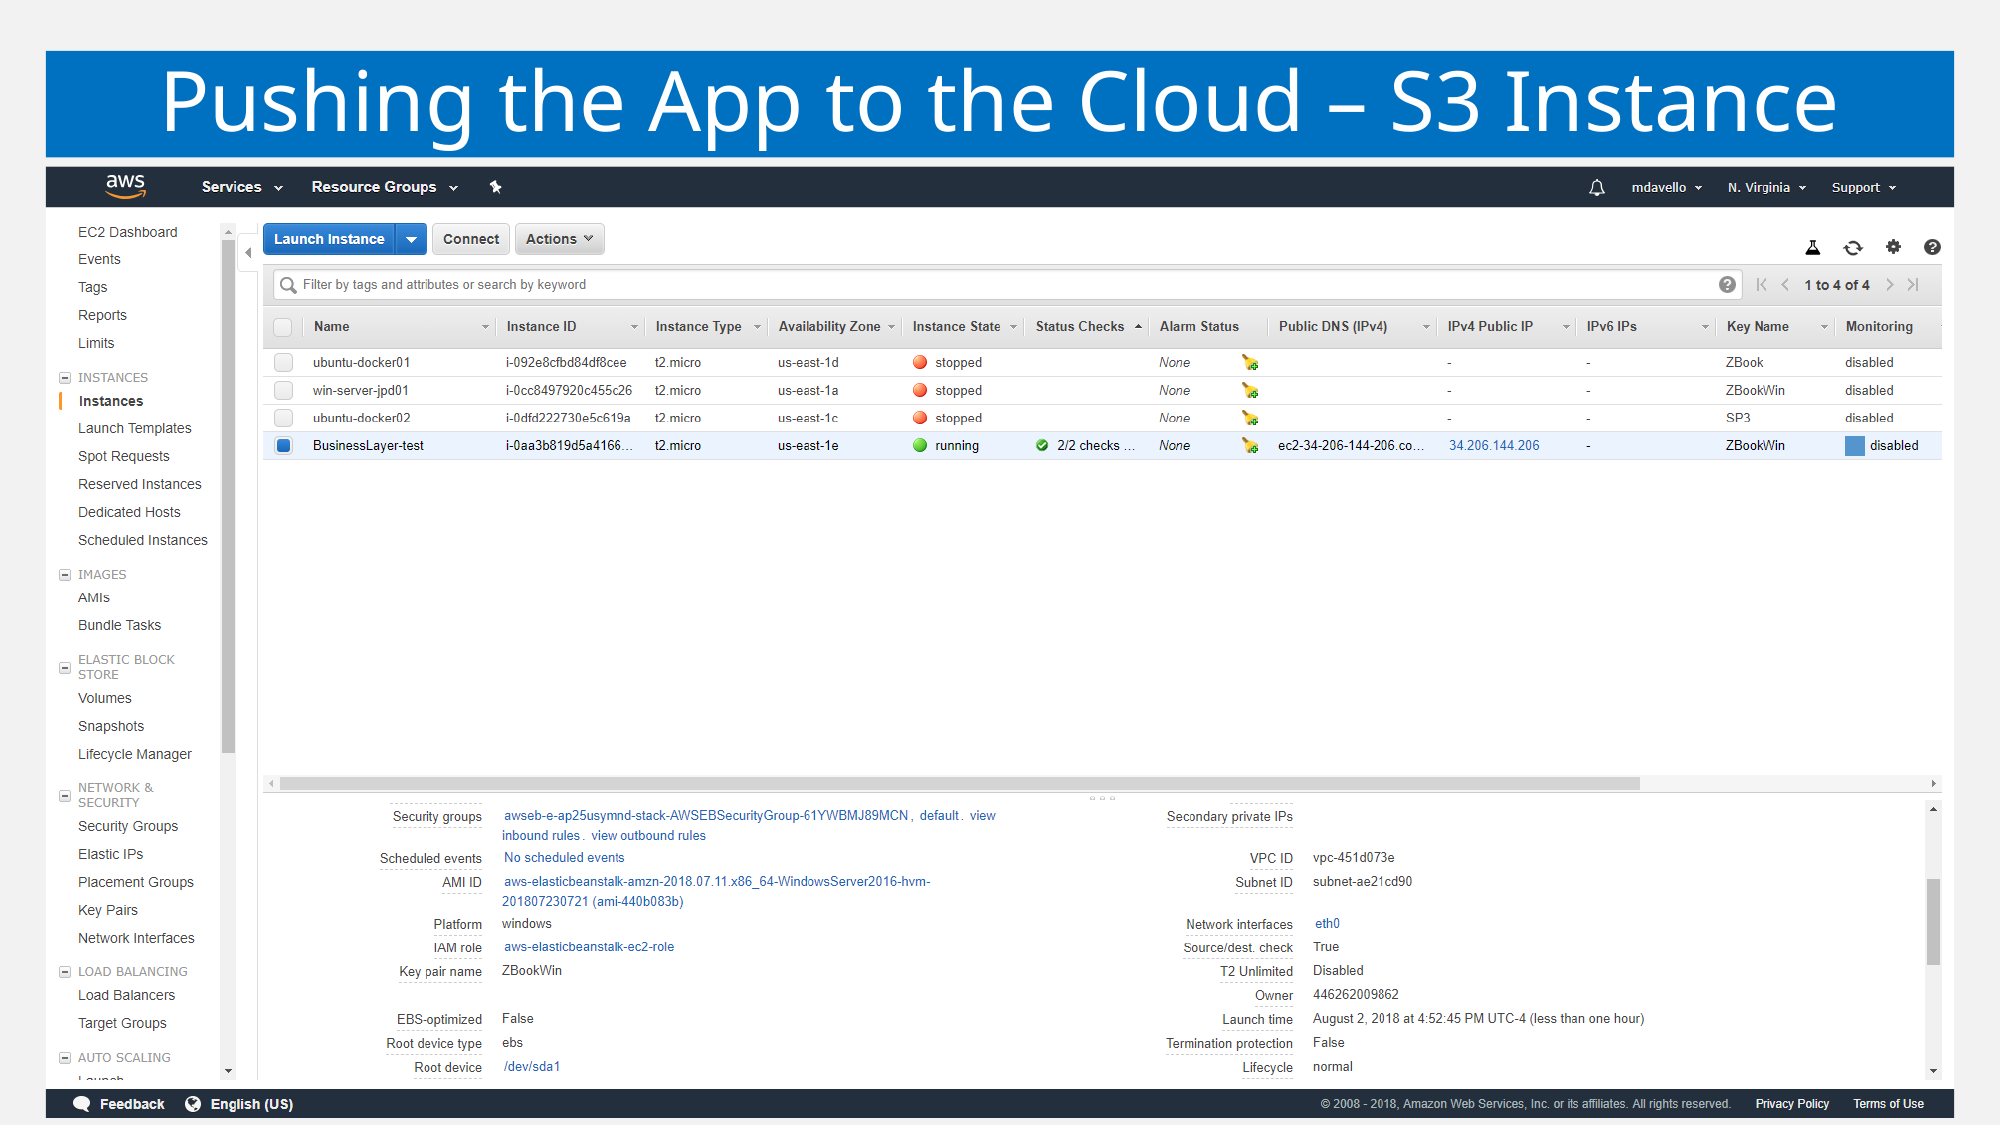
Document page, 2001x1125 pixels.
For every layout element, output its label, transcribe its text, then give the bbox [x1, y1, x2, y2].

text_box Pushing the App to the Cloud – S3 Instance [45, 50, 1955, 158]
picture [45, 165, 1955, 1118]
